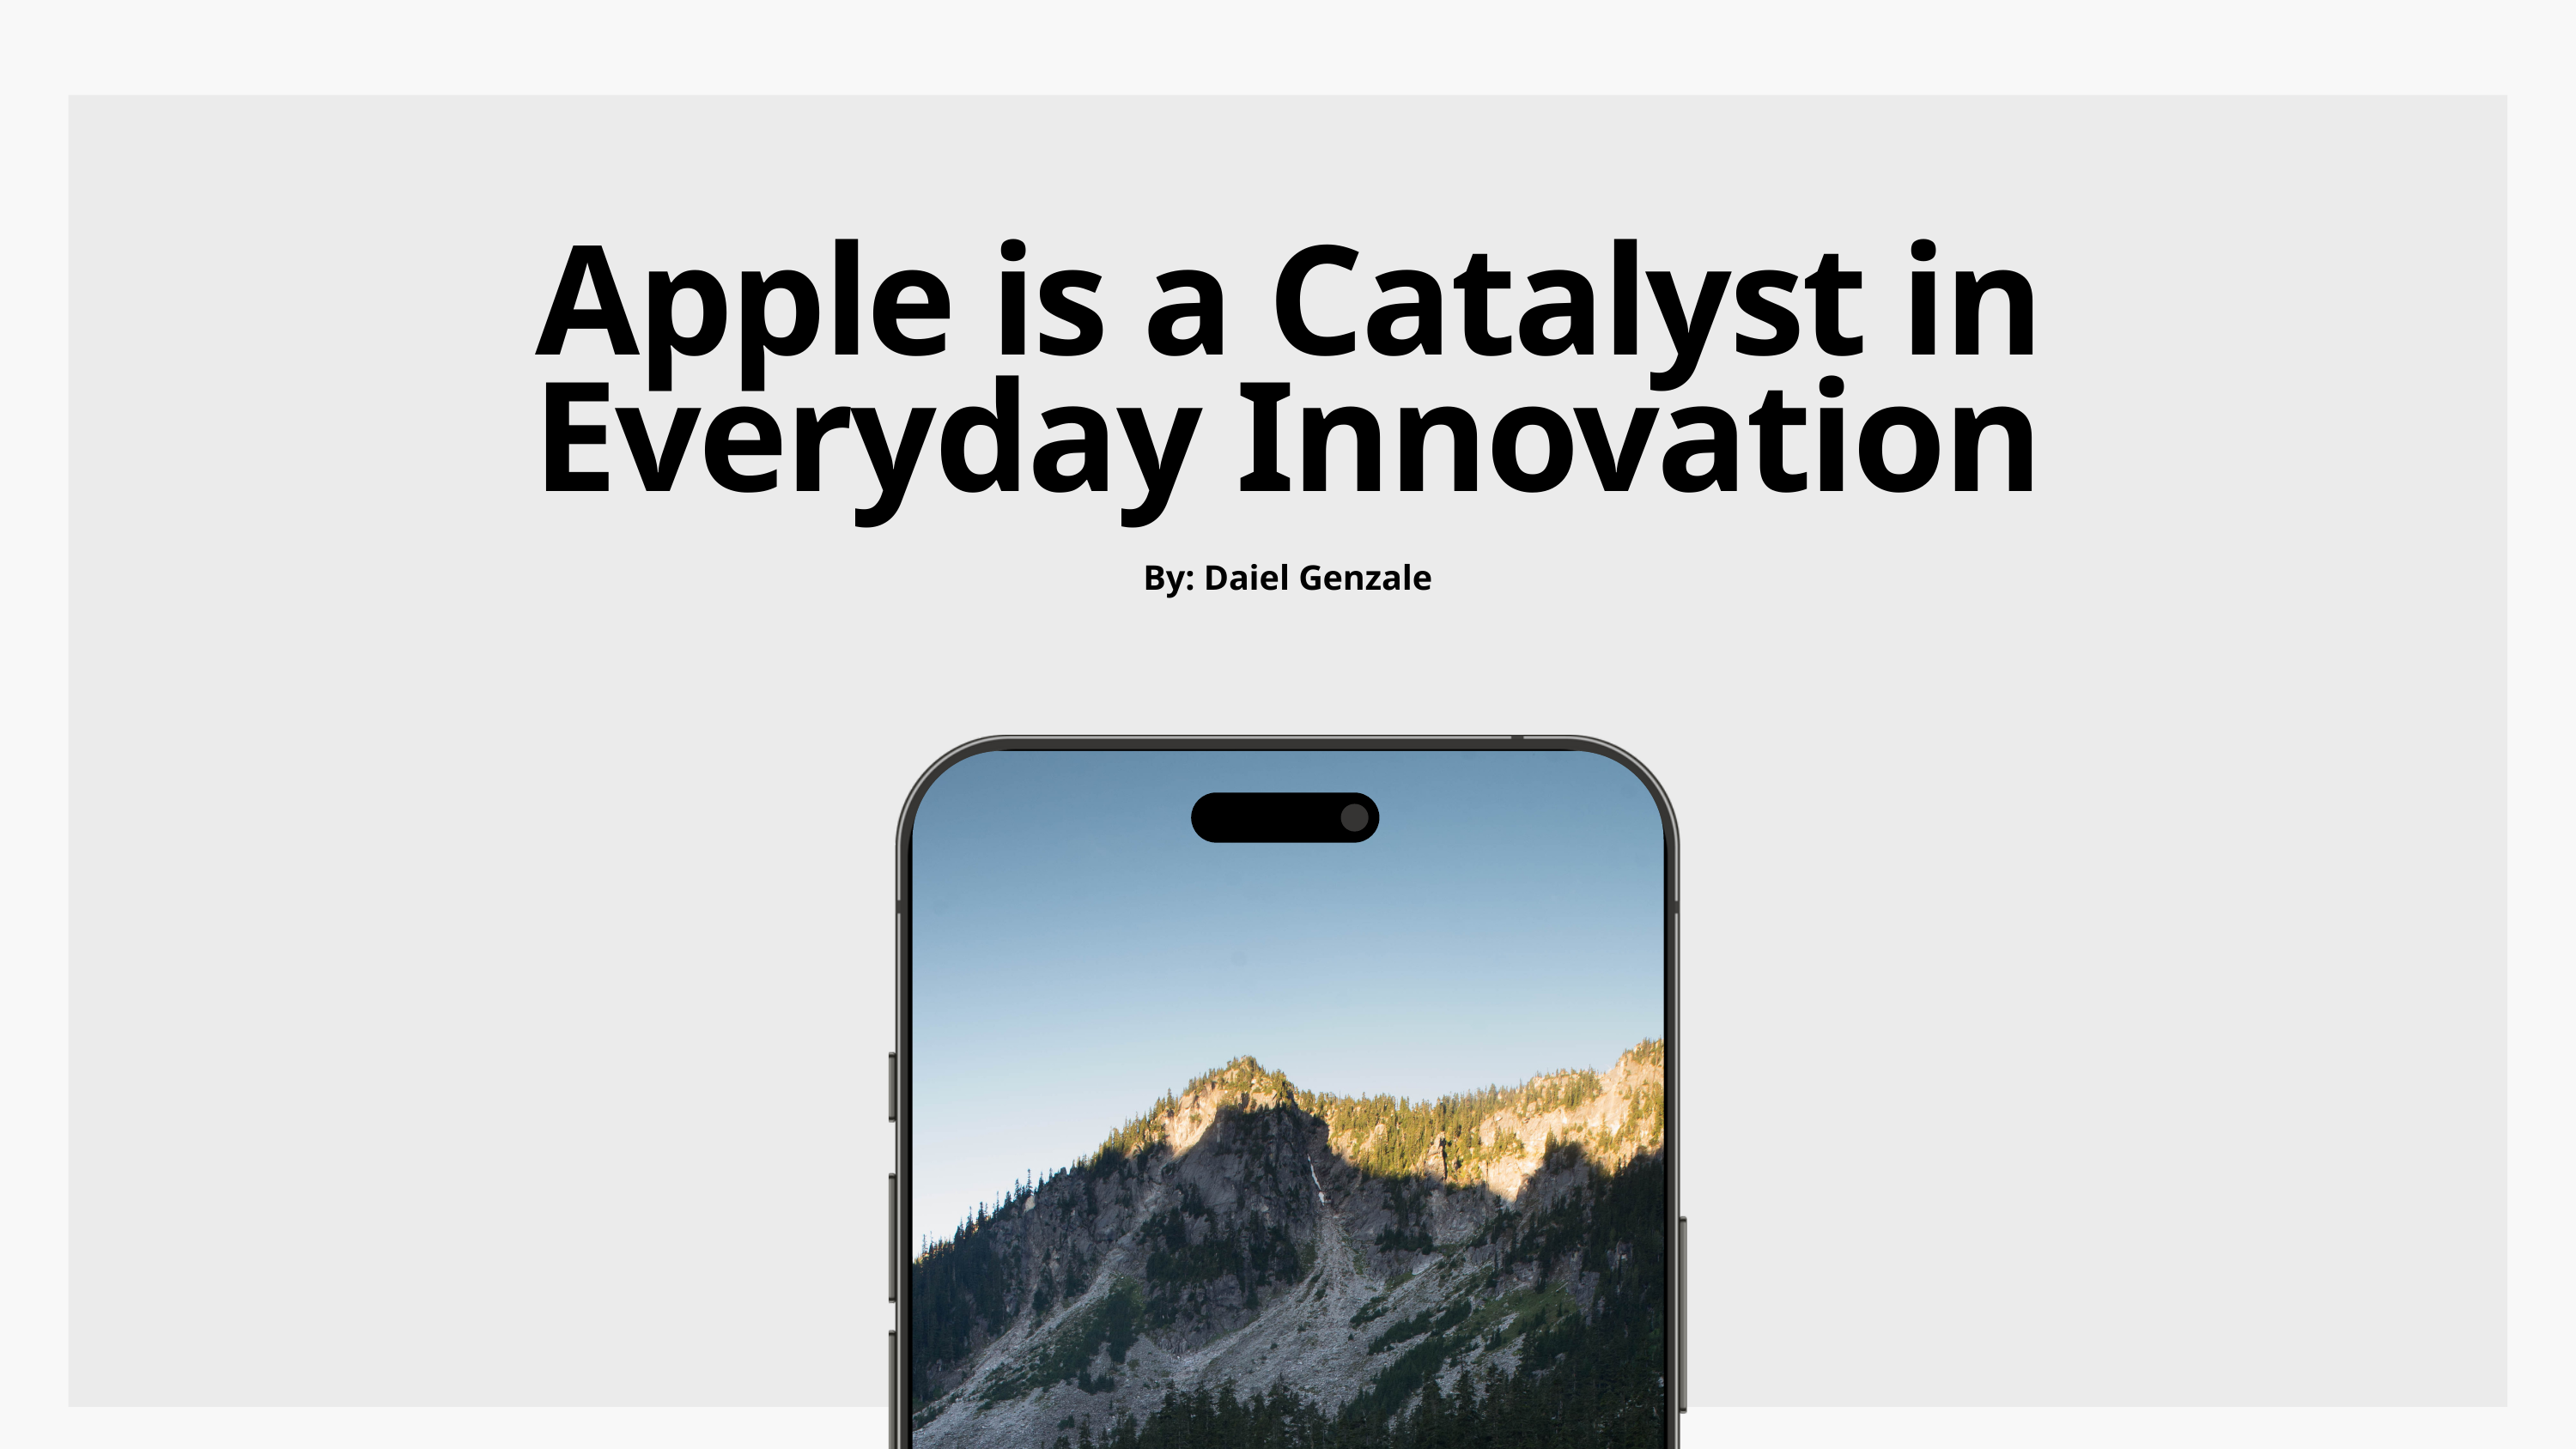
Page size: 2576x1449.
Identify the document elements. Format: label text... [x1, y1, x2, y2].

text_box [888, 735, 1688, 1449]
text_box By: Daiel Genzale [993, 549, 1583, 597]
text_box Apple is a Catalyst in Everyday Innovation [259, 248, 2317, 659]
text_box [912, 750, 1664, 1449]
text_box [1190, 792, 1380, 843]
text_box [68, 94, 2508, 1407]
